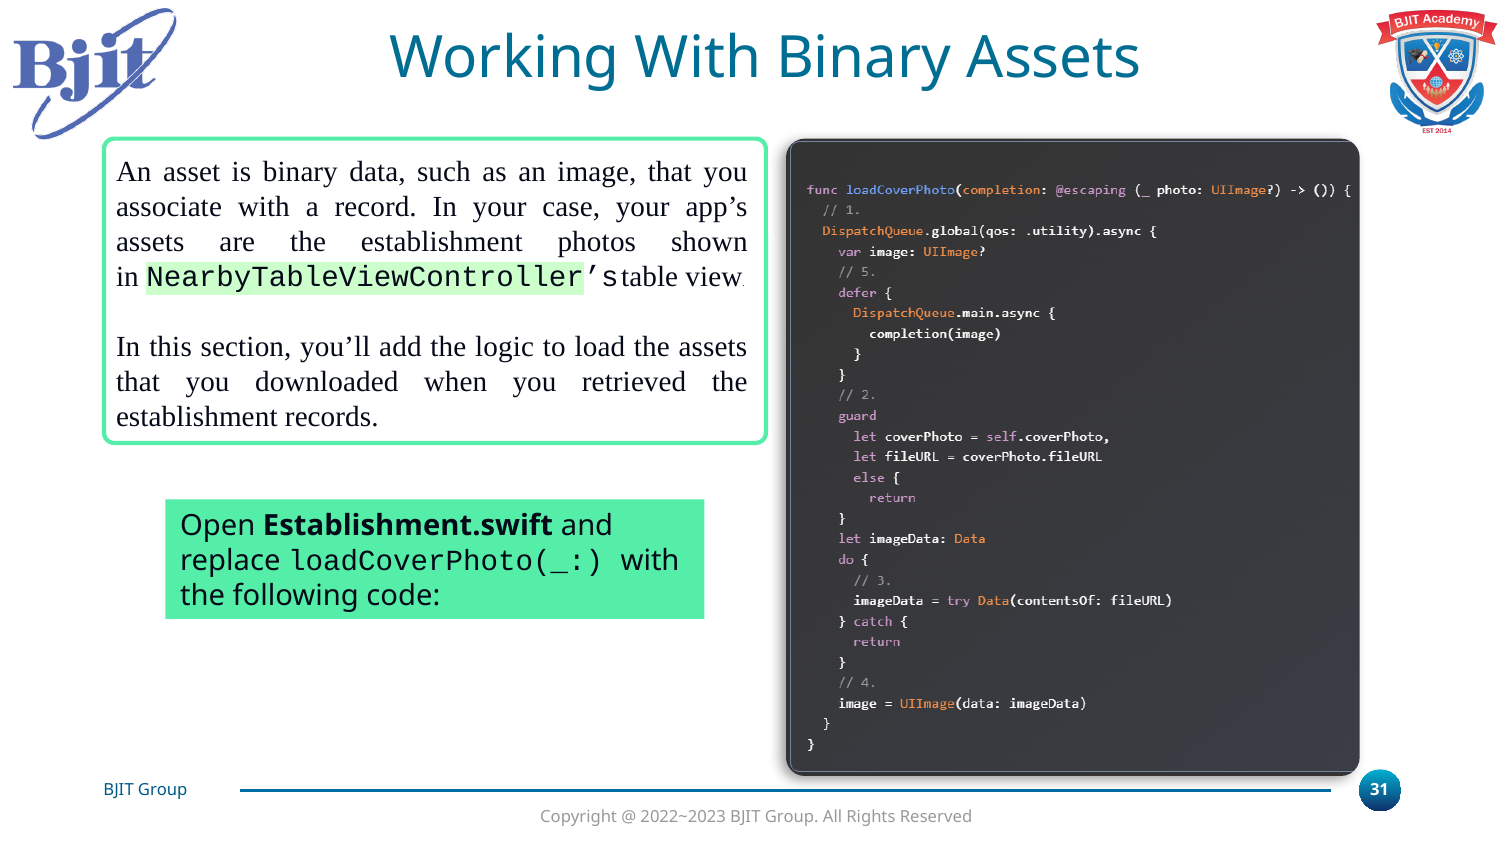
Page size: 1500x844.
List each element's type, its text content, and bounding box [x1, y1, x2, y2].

text_box Open Establishment.swift and replace loadCoverPhoto(_:) with the following code: [165, 499, 705, 619]
picture [13, 7, 177, 140]
picture [124, 783, 133, 795]
picture [1373, 7, 1500, 136]
picture [785, 138, 1360, 777]
text_box Working With Binary Assets [375, 12, 1157, 97]
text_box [101, 138, 767, 444]
